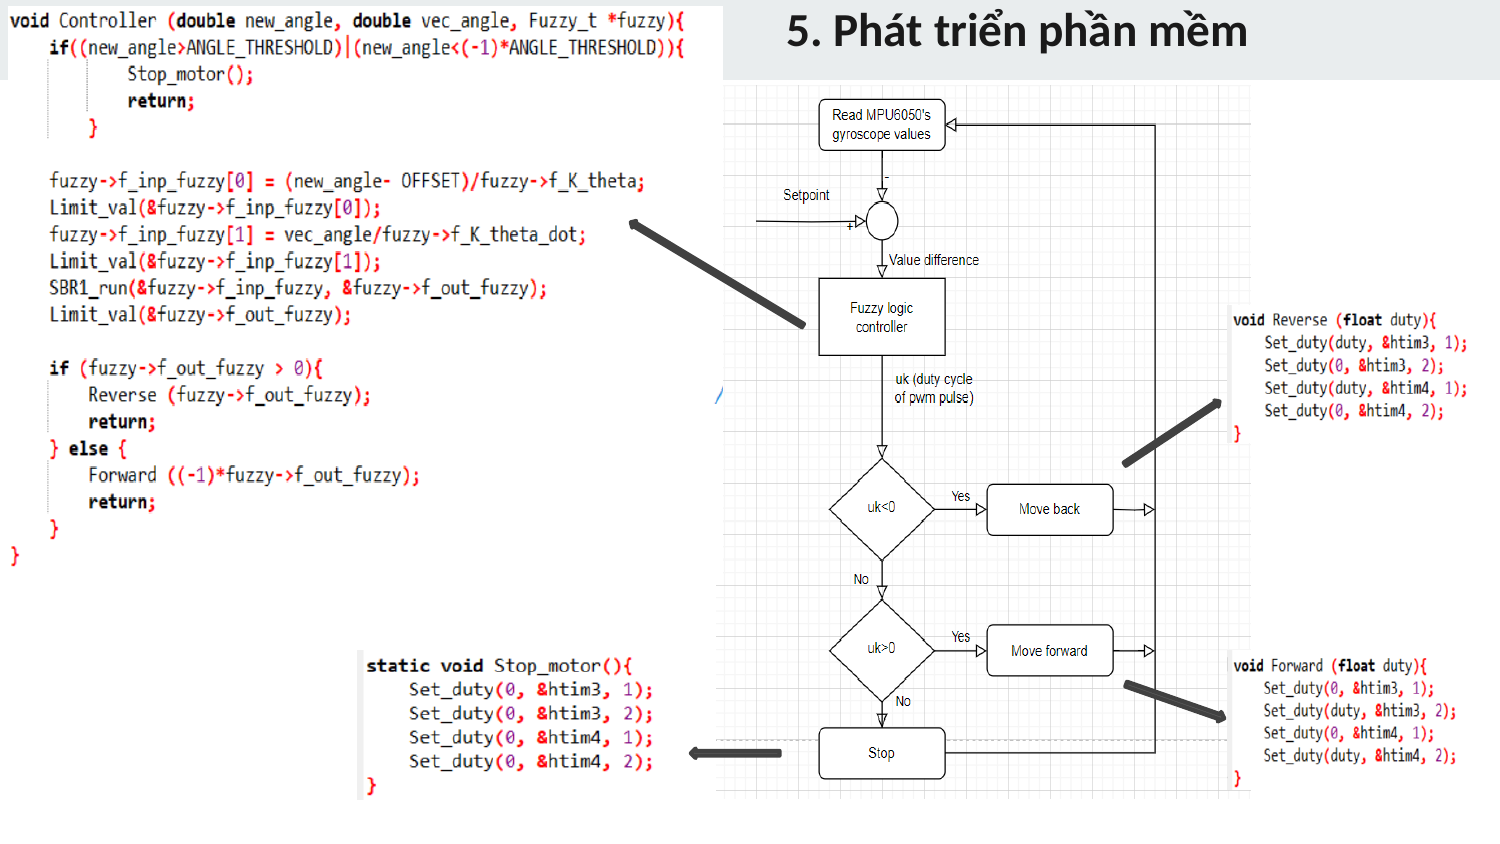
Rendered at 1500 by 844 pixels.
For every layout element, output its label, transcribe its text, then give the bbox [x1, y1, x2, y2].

picture [8, 5, 1483, 800]
picture [357, 650, 706, 800]
title 5. Phát triển phần mềm [771, 0, 1367, 72]
